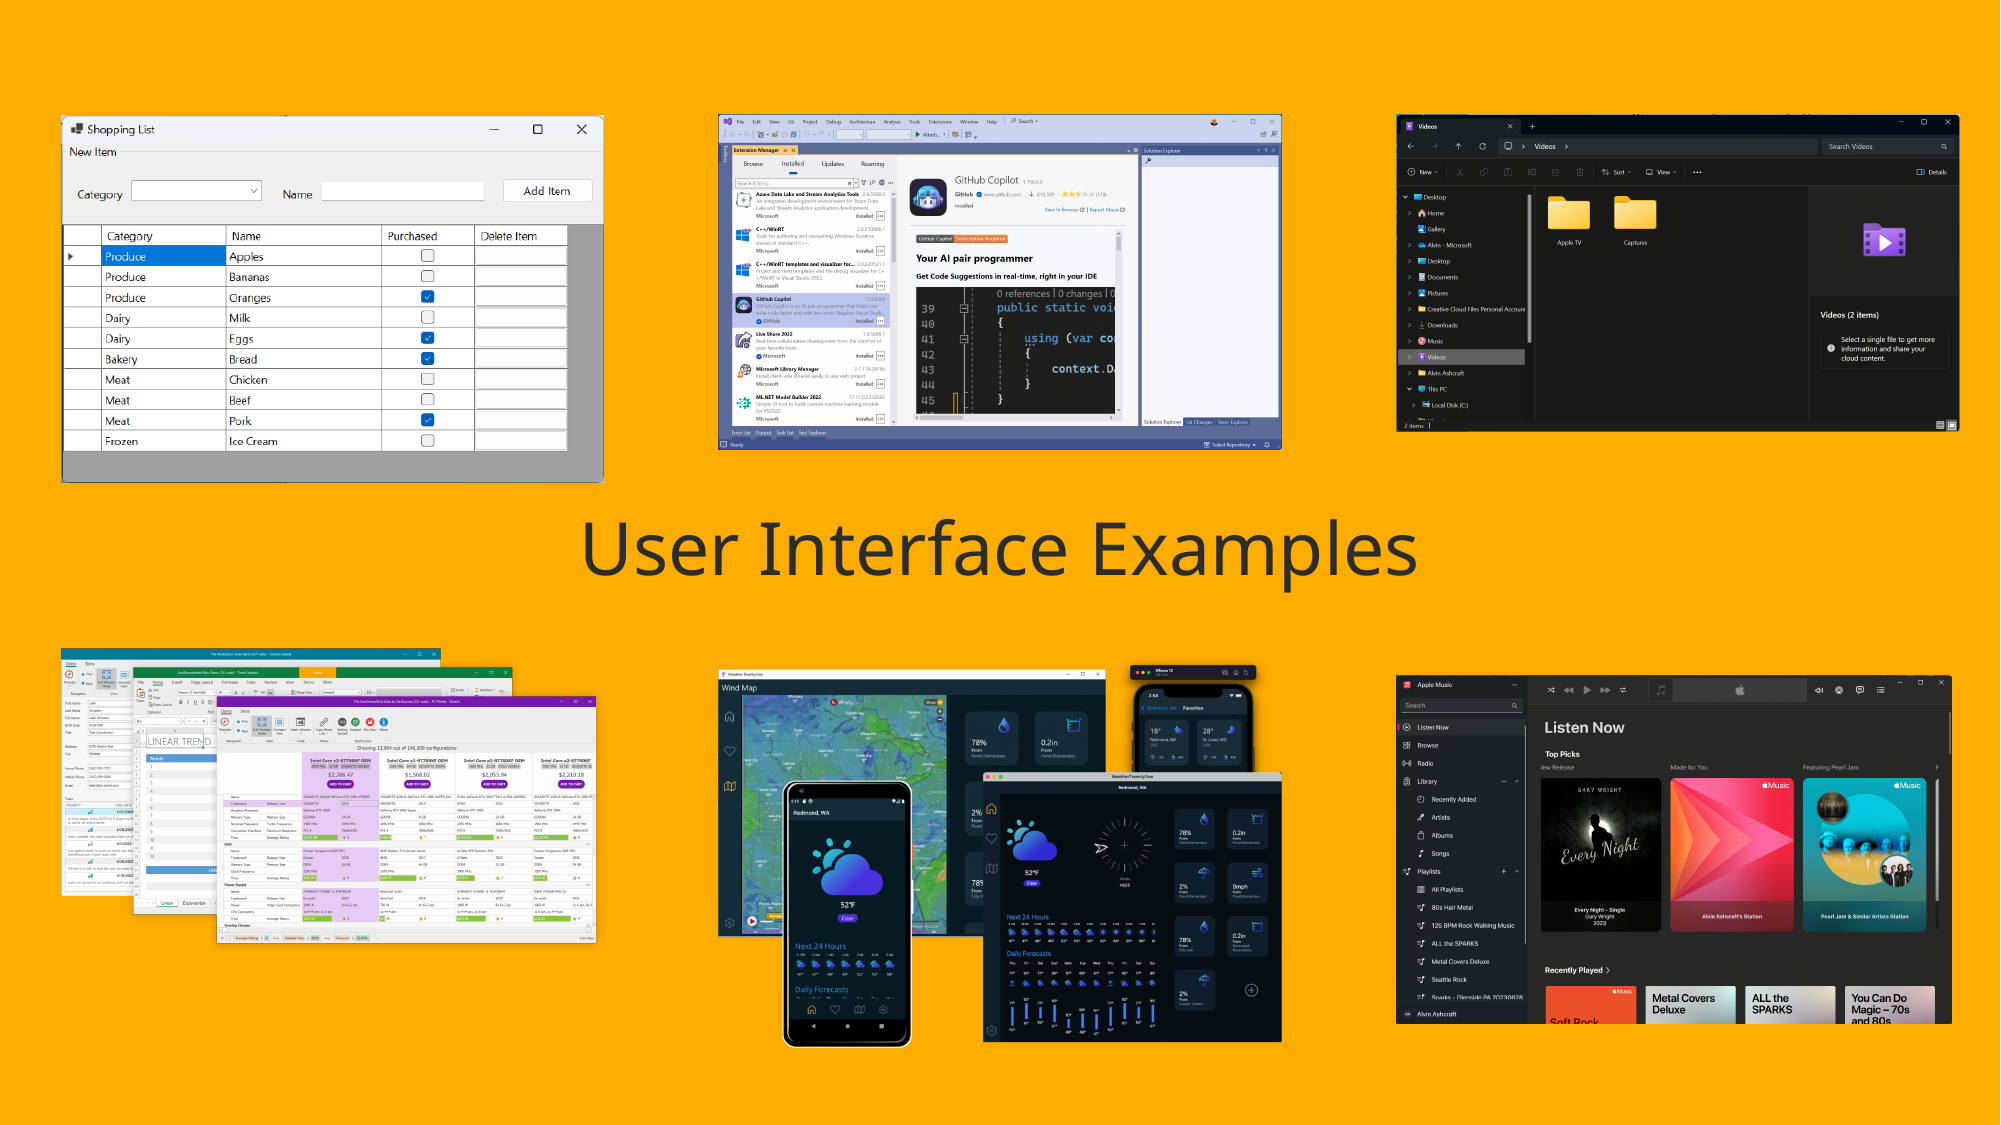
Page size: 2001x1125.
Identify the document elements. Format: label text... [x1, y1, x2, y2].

picture [718, 654, 1282, 1048]
list User Interface Examples [563, 504, 1437, 621]
picture [61, 642, 604, 958]
picture [1396, 114, 1960, 432]
picture [1396, 675, 1952, 1024]
picture [61, 115, 604, 483]
picture [718, 114, 1282, 450]
